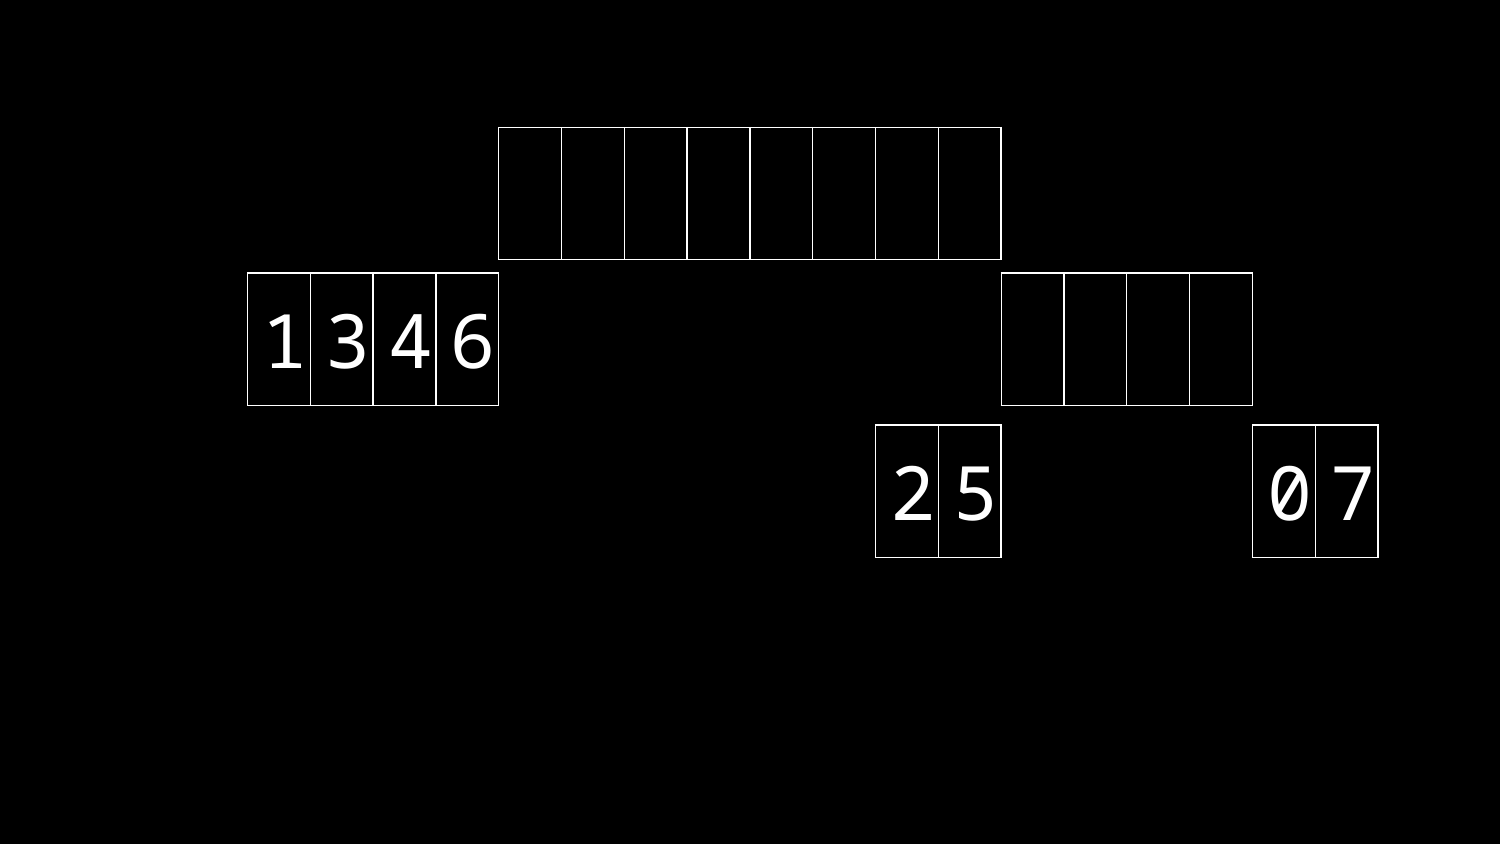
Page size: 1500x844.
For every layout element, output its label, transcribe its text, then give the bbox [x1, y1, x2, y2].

table_header [562, 128, 624, 259]
table_header [1127, 274, 1189, 405]
table_header [876, 128, 938, 259]
table_header 5 [939, 426, 1000, 557]
table_header 1 [248, 274, 310, 405]
table_header [939, 128, 1000, 259]
table_header 7 [1316, 426, 1377, 557]
table_header [625, 128, 686, 259]
table_header 4 [374, 274, 435, 405]
table_header 2 [876, 426, 938, 557]
table_header [813, 128, 875, 259]
table_header [688, 128, 749, 259]
table_header [1002, 274, 1063, 405]
table_header 6 [437, 274, 498, 405]
table_header [751, 128, 812, 259]
table_header [499, 128, 561, 259]
table_header [1190, 274, 1252, 405]
table_header 3 [311, 274, 372, 405]
table_header [1065, 274, 1126, 405]
table_header 0 [1253, 426, 1315, 557]
